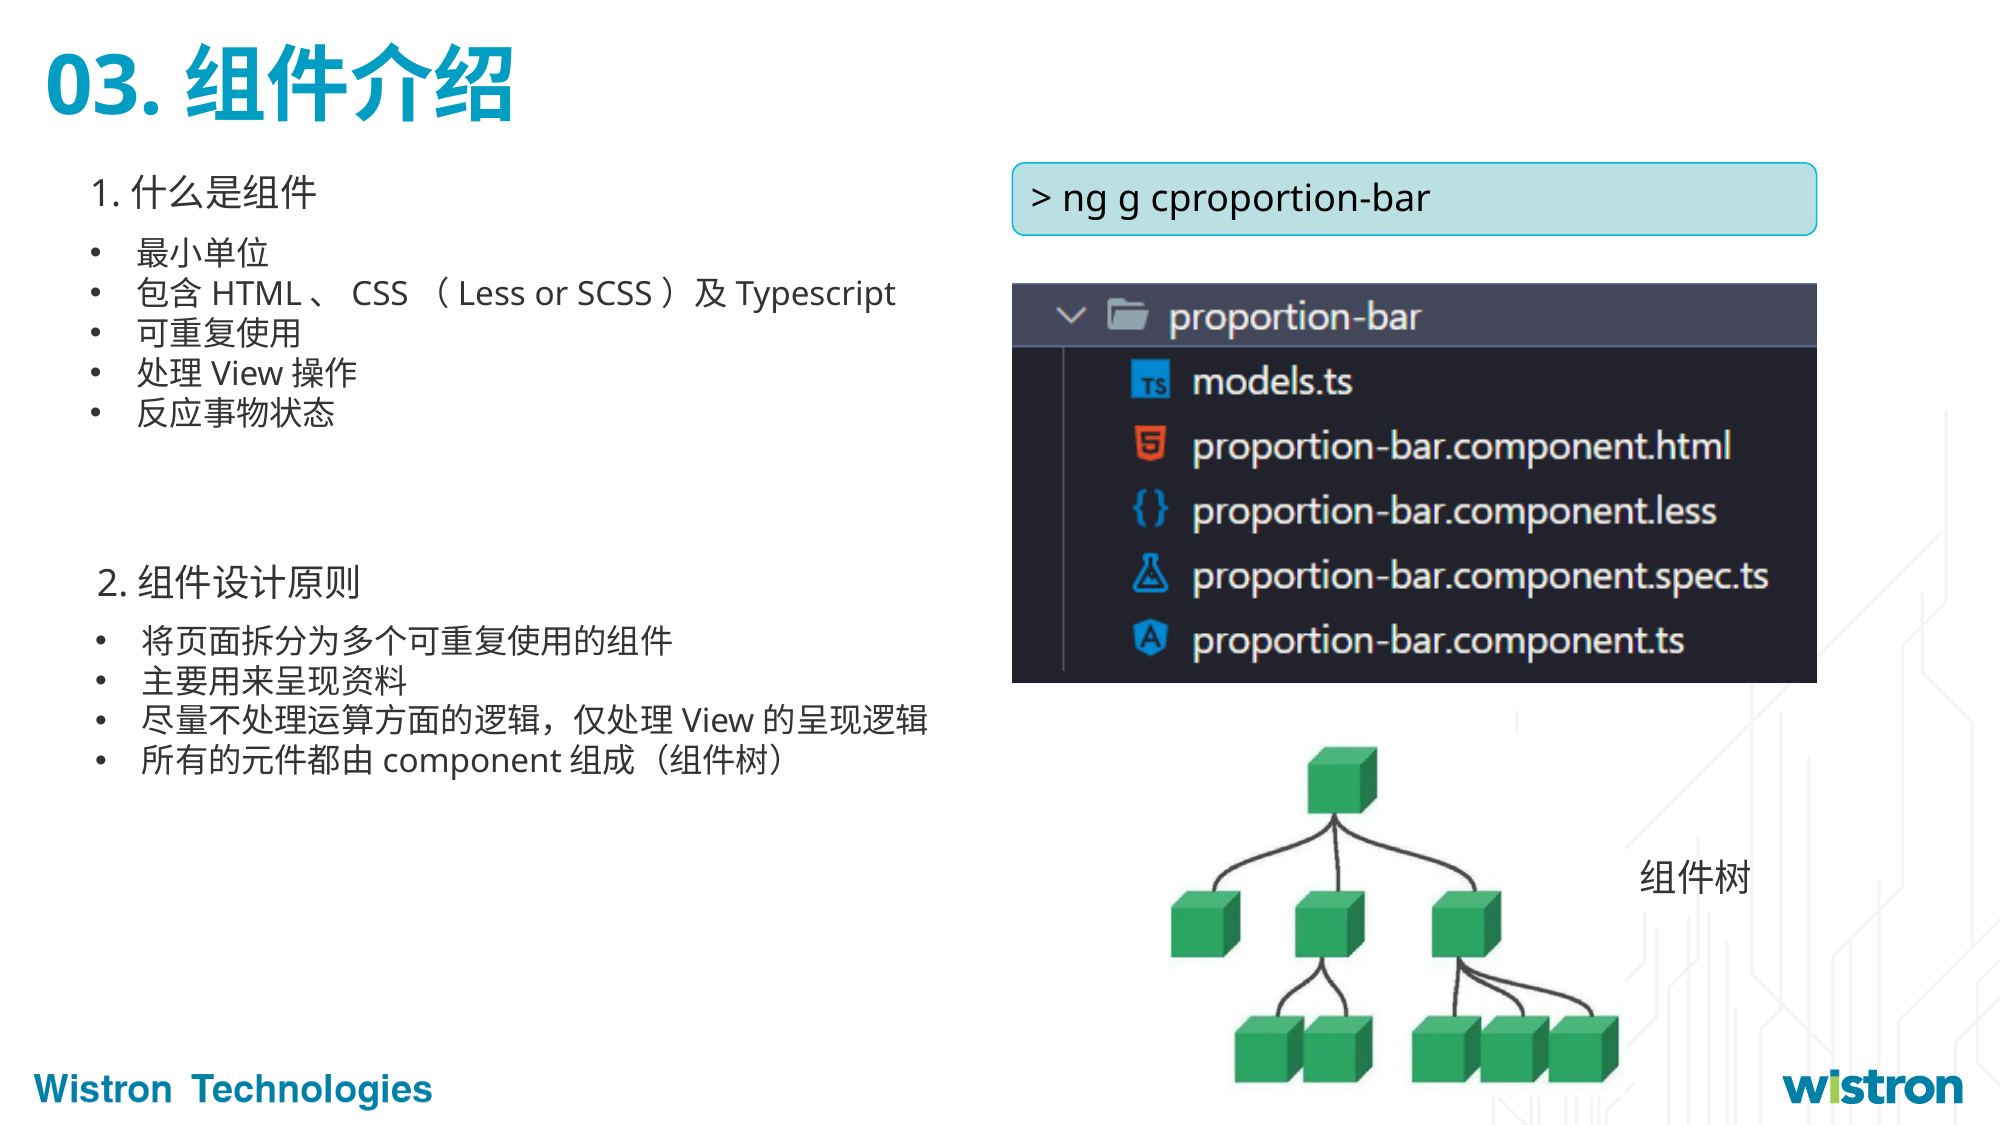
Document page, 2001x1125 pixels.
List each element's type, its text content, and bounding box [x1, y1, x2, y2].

text_box 将页面拆分为多个可重复使用的组件 主要用来呈现资料 尽量不处理运算方面的逻辑，仅处理View的呈现逻辑 所有的元件都由component组成（组件树） [80, 612, 1193, 787]
picture [0, 1072, 435, 1125]
text_box 03.组件介绍 [30, 24, 1764, 141]
picture [1012, 282, 2000, 1125]
text_box 1.什么是组件 [74, 161, 1188, 222]
text_box 2.组件设计原则 [82, 551, 1007, 612]
text_box > ng g cproportion-bar [1012, 162, 1817, 236]
text_box 组件树 [1629, 846, 1875, 907]
text_box 最小单位 包含HTML、CSS（Less or SCSS）及Typescript 可重复使用 处理View操作 反应事物状态 [74, 224, 1188, 440]
